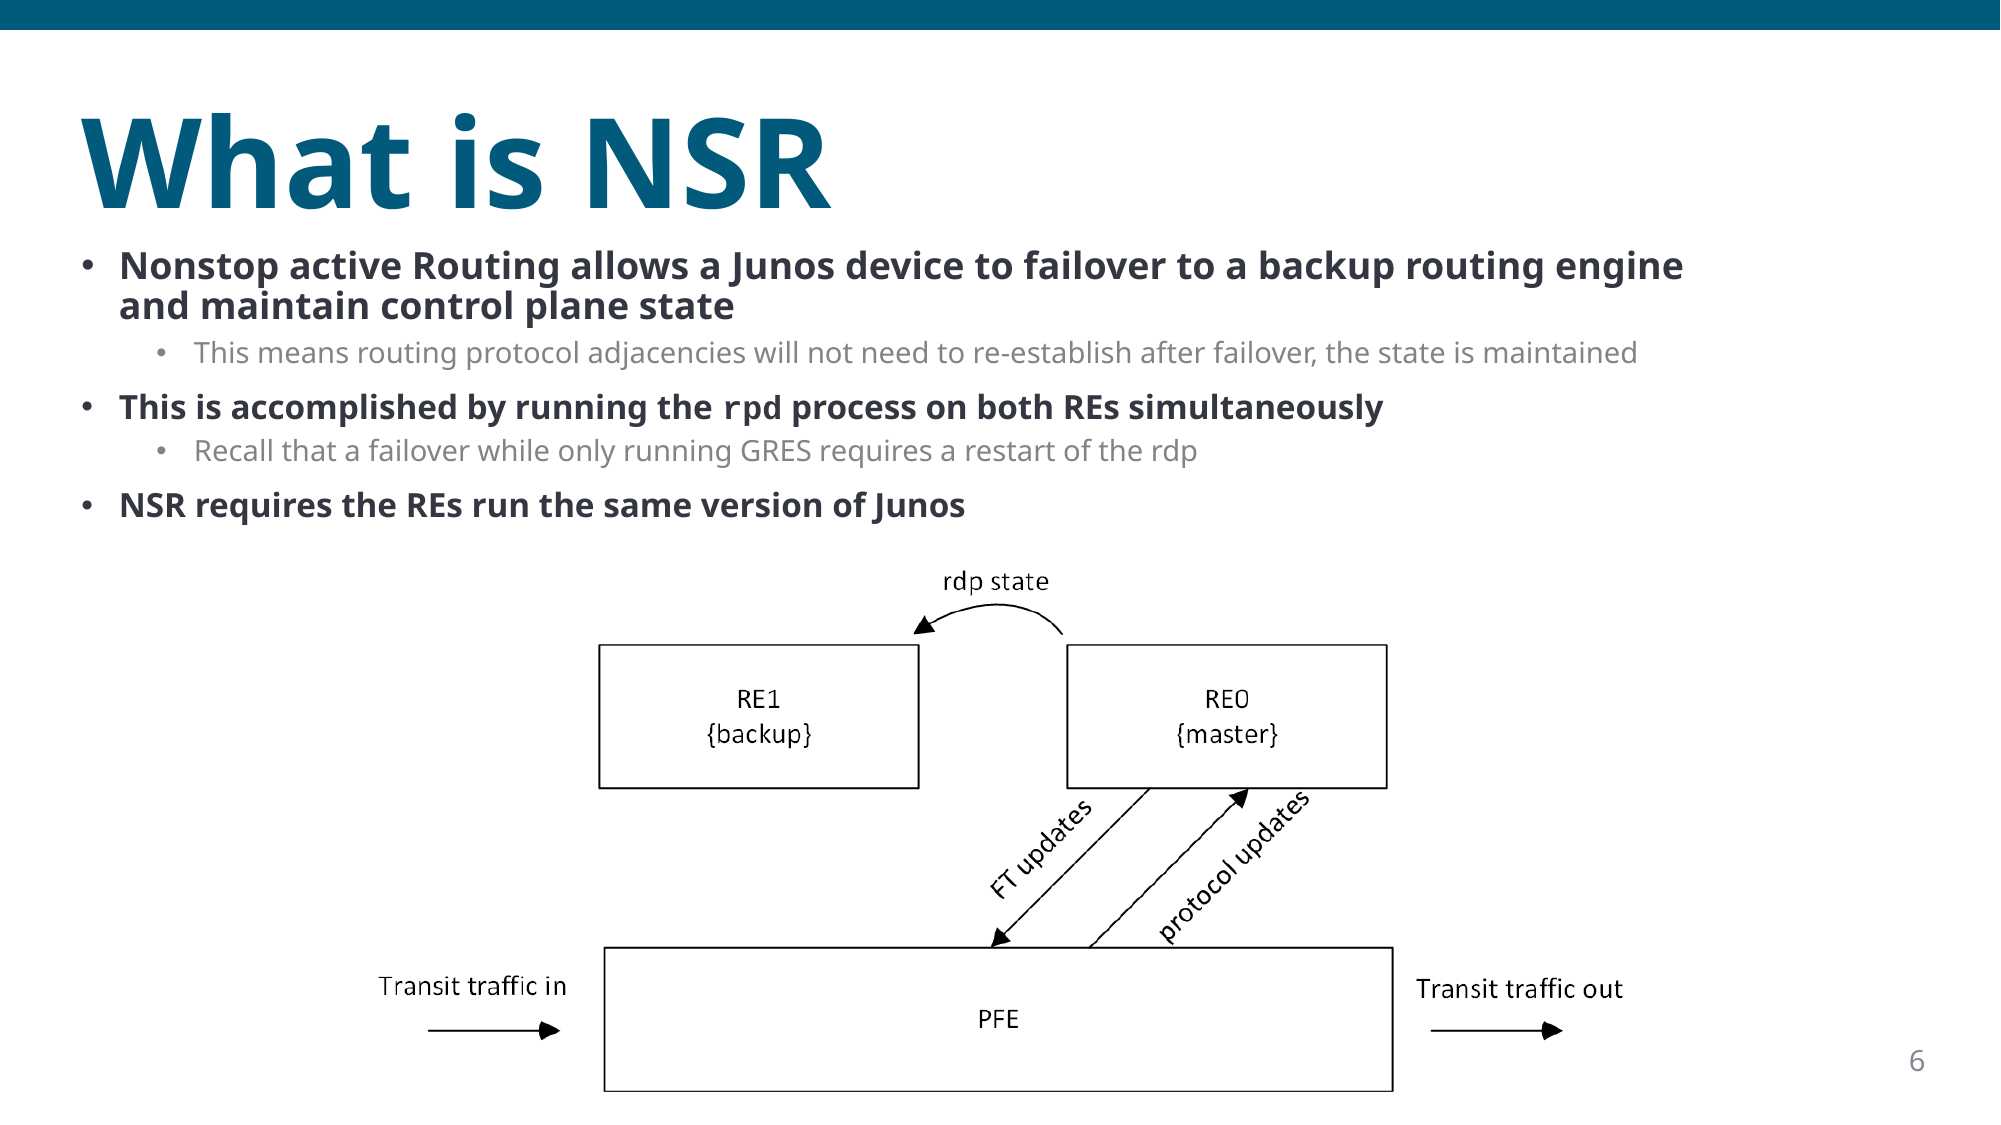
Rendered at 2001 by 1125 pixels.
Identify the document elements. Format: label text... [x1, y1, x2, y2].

title What is NSR [66, 59, 1977, 278]
list Nonstop active Routing allows a Junos device to failover to a backup routing engine and maintain control plane state This means routing protocol adjacencies will not need to re-establish after failover, the state is maintained This is accomplished by running the rpd process on both REs simultaneously Recall that a failover while only running GRES requires a restart of the rdp NSR requires the REs run the same version of Junos [66, 239, 1781, 747]
picture [362, 554, 1638, 1093]
